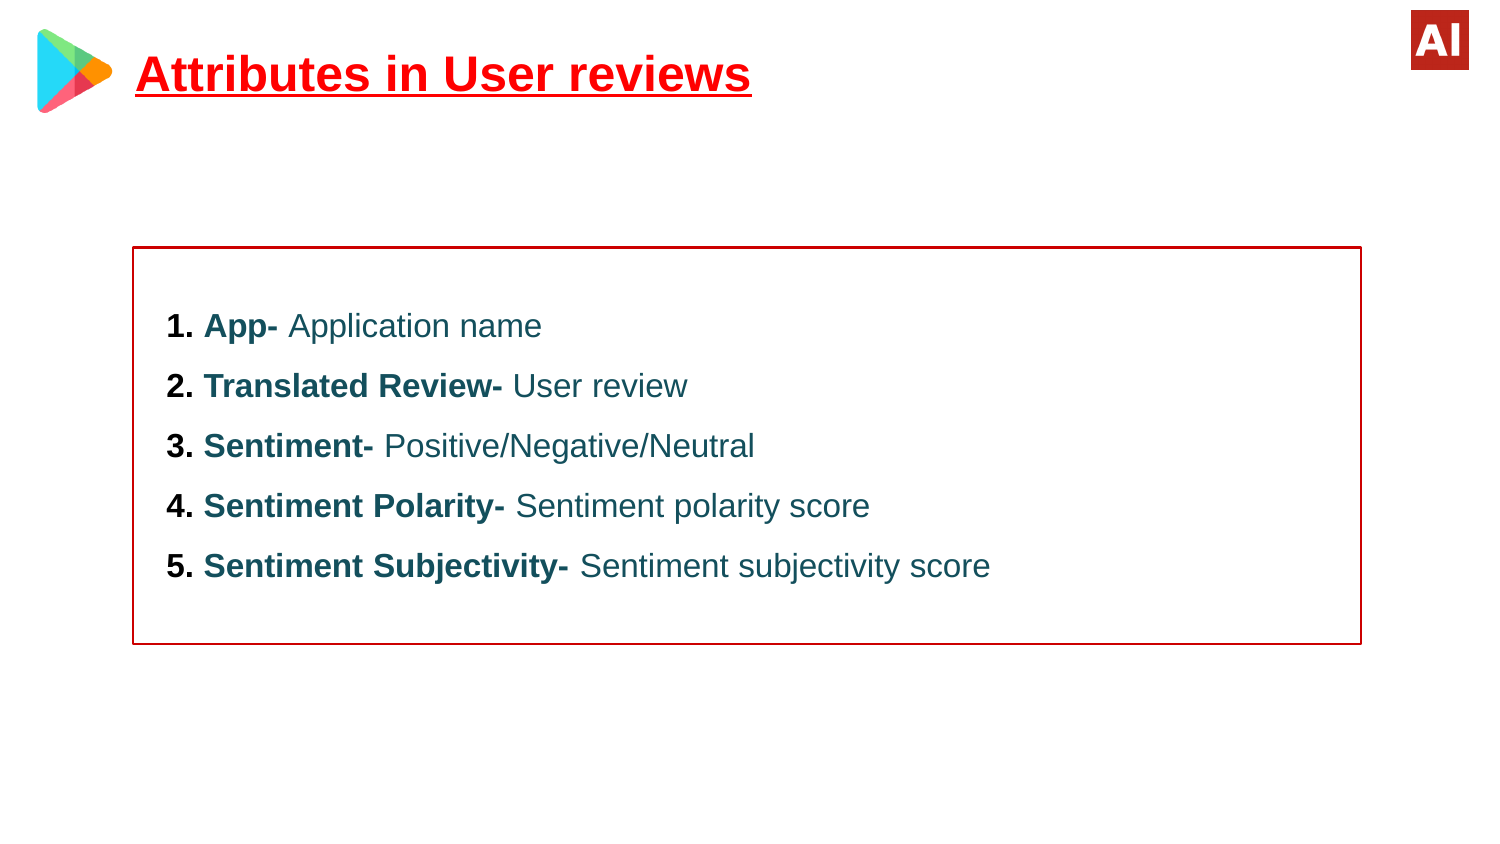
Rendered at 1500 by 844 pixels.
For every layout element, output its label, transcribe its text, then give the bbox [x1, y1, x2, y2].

text_box [32, 29, 117, 113]
title Attributes in User reviews [132, 39, 808, 183]
picture [1411, 10, 1469, 70]
text_box App- Application name Translated Review- User review Sentiment- Positive/Negative/Neutral Sentiment Polarity- Sentiment polarity score Sentiment Subjectivity- Sentiment subjectivity score [132, 247, 1362, 644]
